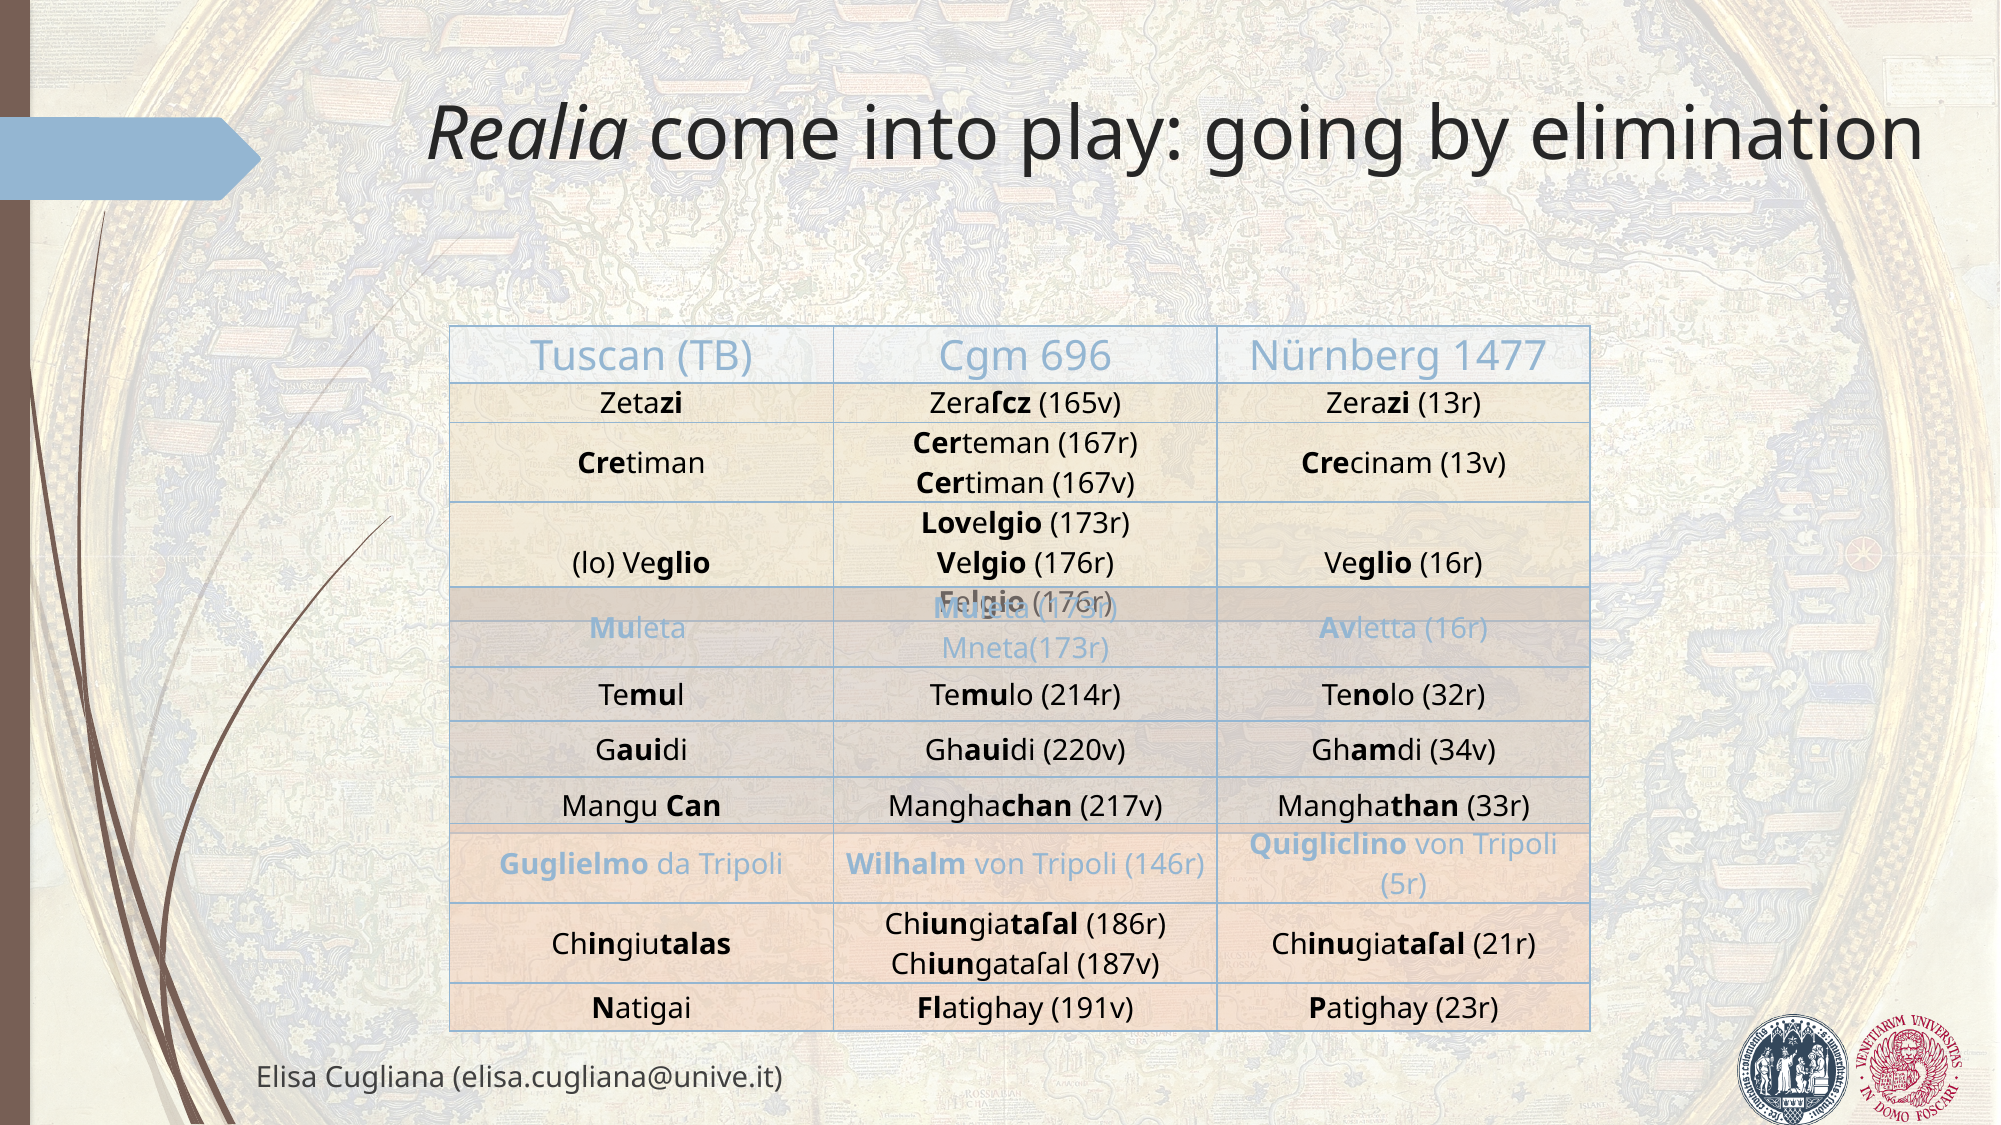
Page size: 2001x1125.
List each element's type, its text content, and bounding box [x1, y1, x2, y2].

table_cell Tenolo (32r) [1218, 668, 1589, 720]
table_cell Manghathan (33r) [1218, 778, 1589, 823]
table_cell (lo) Veglio [450, 503, 833, 586]
table_cell Gauidi [450, 722, 833, 776]
title Realia come into play: going by elimination [410, 77, 1996, 288]
table_header Wilhalm von Tripoli (146r) [834, 824, 1216, 902]
table_cell Chinugiataſal (21r) [1218, 904, 1589, 982]
table_cell Veglio (16r) [1218, 503, 1589, 586]
table_header Muleta (173r) Mneta(173r) [834, 588, 1216, 666]
table_cell Chiungiataſal (186r) Chiungataſal (187v) [834, 904, 1216, 982]
table_cell Zeraſcz (165v) [834, 384, 1216, 422]
table_cell Temulo (214r) [834, 668, 1216, 720]
table_cell Zetazi [450, 384, 833, 422]
picture [1855, 1015, 1966, 1125]
table_header Muleta [450, 588, 833, 666]
table_cell Manghachan (217v) [834, 778, 1216, 823]
table_cell Ghauidi (220v) [834, 722, 1216, 776]
table_cell Zerazi (13r) [1218, 384, 1589, 422]
table_cell Cretiman [450, 423, 833, 501]
table_cell Natigai [450, 984, 833, 1030]
table_cell Lovelgio (173r) Velgio (176r) Felgio (176r) [834, 503, 1216, 586]
table_cell Chingiutalas [450, 904, 833, 982]
table_header Tuscan (TB) [450, 327, 833, 382]
picture [1734, 1014, 1849, 1125]
table_cell Patighay (23r) [1218, 984, 1589, 1030]
table_cell Certeman (167r) Certiman (167v) [834, 423, 1216, 501]
table_header Cgm 696 [834, 327, 1216, 382]
table_cell Crecinam (13v) [1218, 423, 1589, 501]
table_cell Temul [450, 668, 833, 720]
table_header Guglielmo da Tripoli [450, 824, 833, 902]
table_header Avletta (16r) [1218, 588, 1589, 666]
table_cell Ghamdi (34v) [1218, 722, 1589, 776]
table_header Nürnberg 1477 [1218, 327, 1589, 382]
table_cell Mangu Can [450, 778, 833, 823]
table_header Quigliclino von Tripoli (5r) [1218, 824, 1589, 902]
table_cell Flatighay (191v) [834, 984, 1216, 1030]
